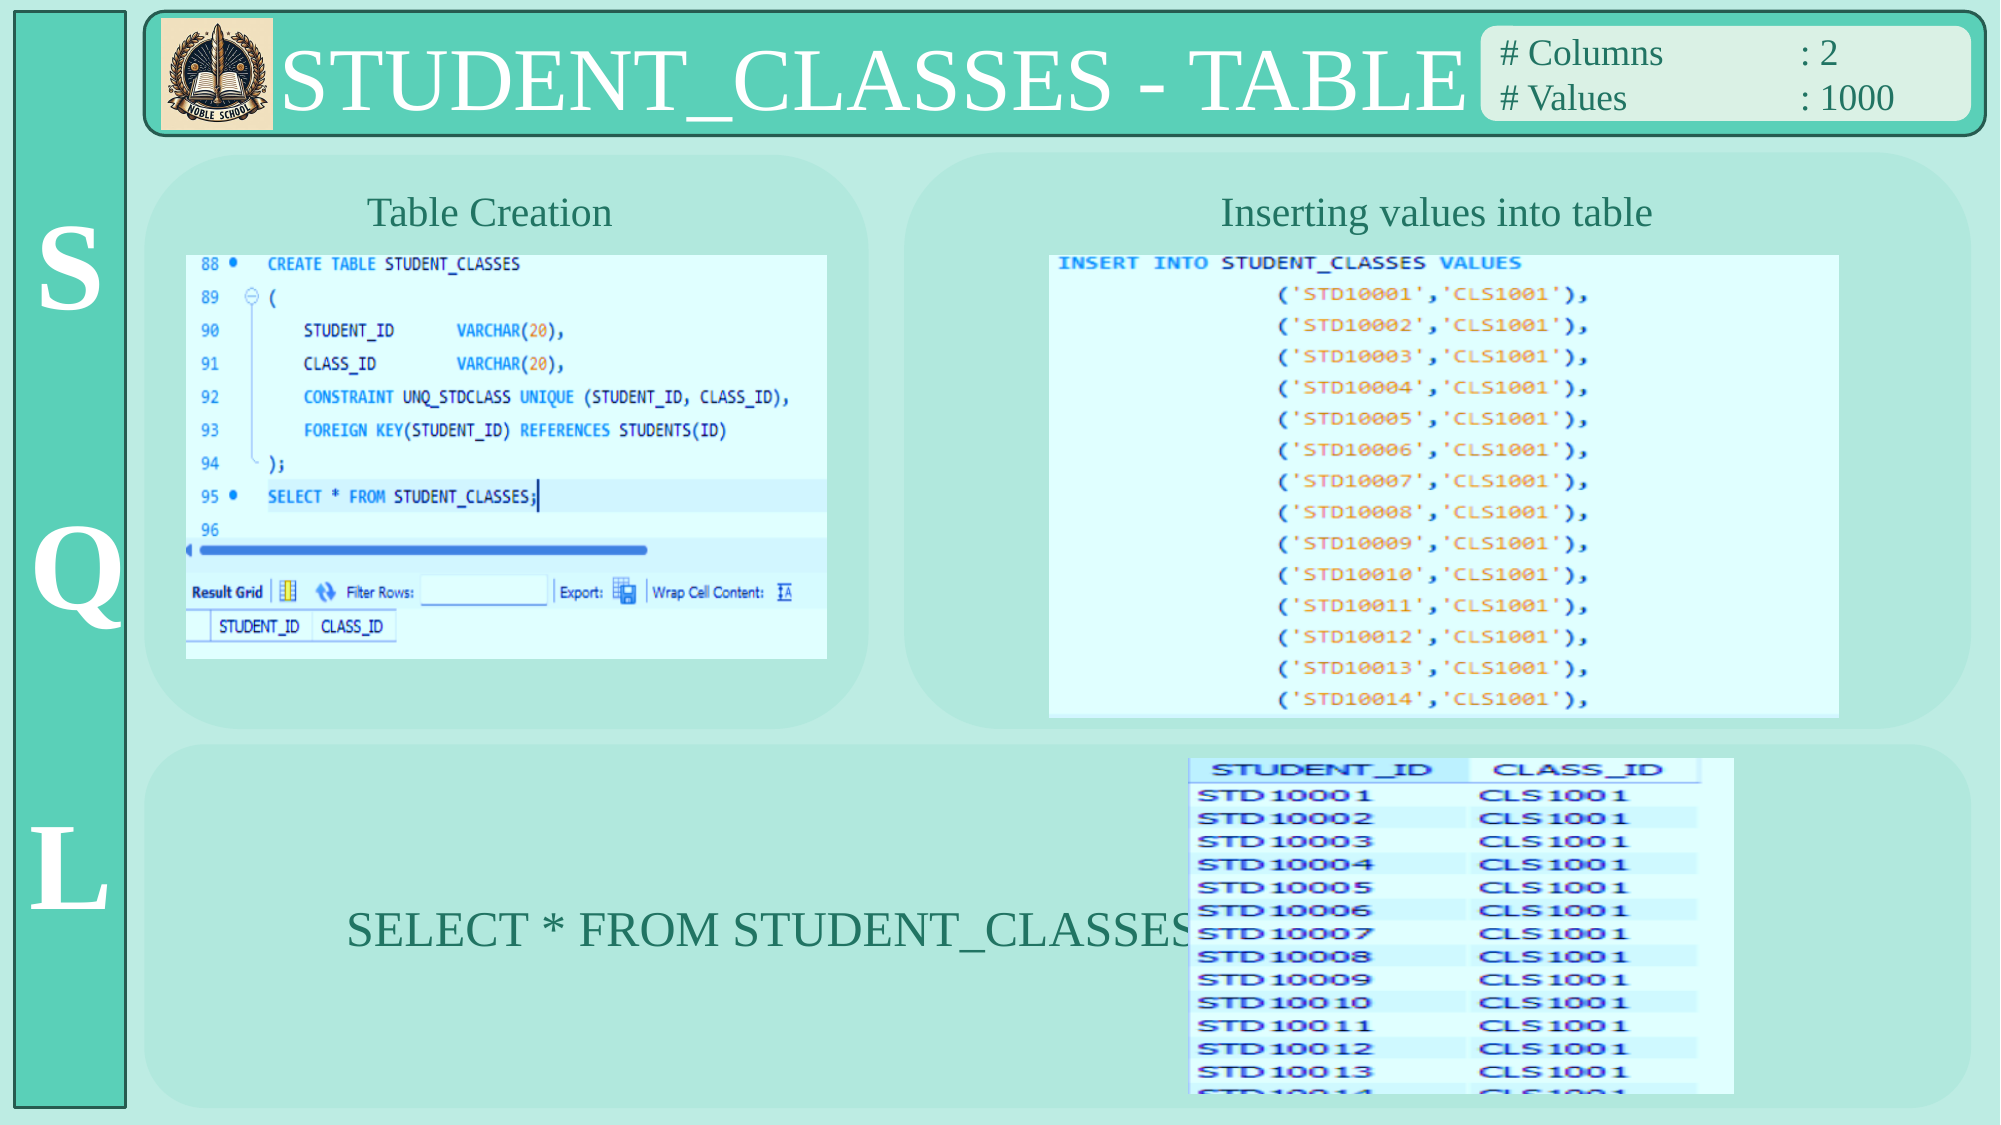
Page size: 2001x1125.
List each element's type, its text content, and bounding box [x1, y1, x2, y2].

picture [1049, 255, 1839, 718]
text_box Inserting values into table [1205, 177, 1670, 243]
text_box [902, 150, 1973, 731]
picture [185, 255, 827, 659]
text_box SELECT * FROM STUDENT_CLASSES ; [142, 742, 1973, 1110]
text_box Table Creation [352, 177, 678, 243]
text_box # Columns : 2 # Values : 1000 [1479, 24, 1973, 123]
picture [1188, 758, 1734, 1095]
text_box [142, 153, 871, 689]
text_box S Q L [13, 10, 127, 1109]
text_box STUDENT_CLASSES - TABLE [142, 9, 1987, 138]
picture [161, 17, 273, 130]
text_box [160, 489, 1190, 972]
